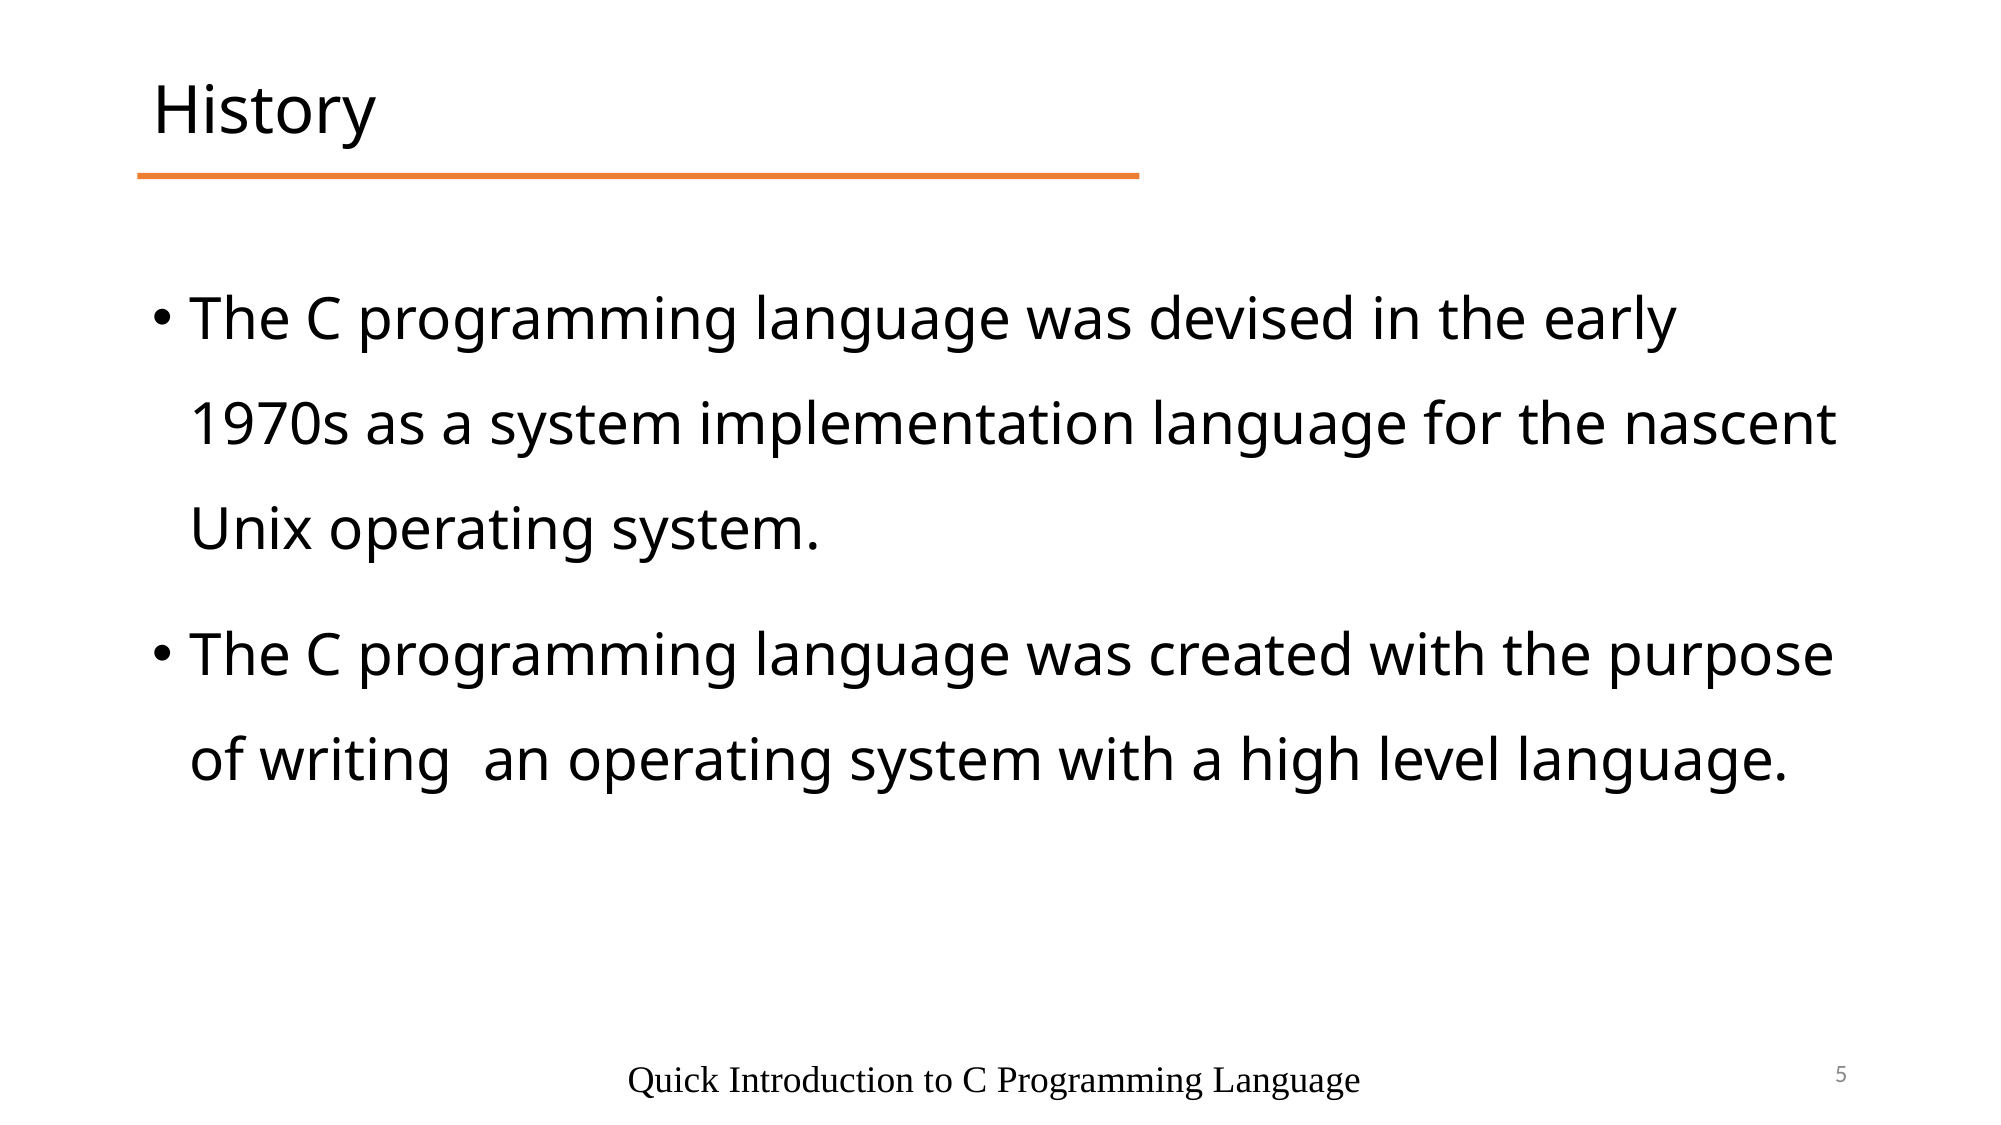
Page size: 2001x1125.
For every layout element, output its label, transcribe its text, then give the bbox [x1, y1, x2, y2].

text_box 3 [1412, 1042, 1863, 1103]
text_box The C programming language was devised in the early 1970s as a system implementation language for the nascent Unix operating system. The C programming language was created with the purpose of writing an operating system with a high level language. [137, 239, 1863, 1014]
text_box History [137, 2, 1863, 221]
